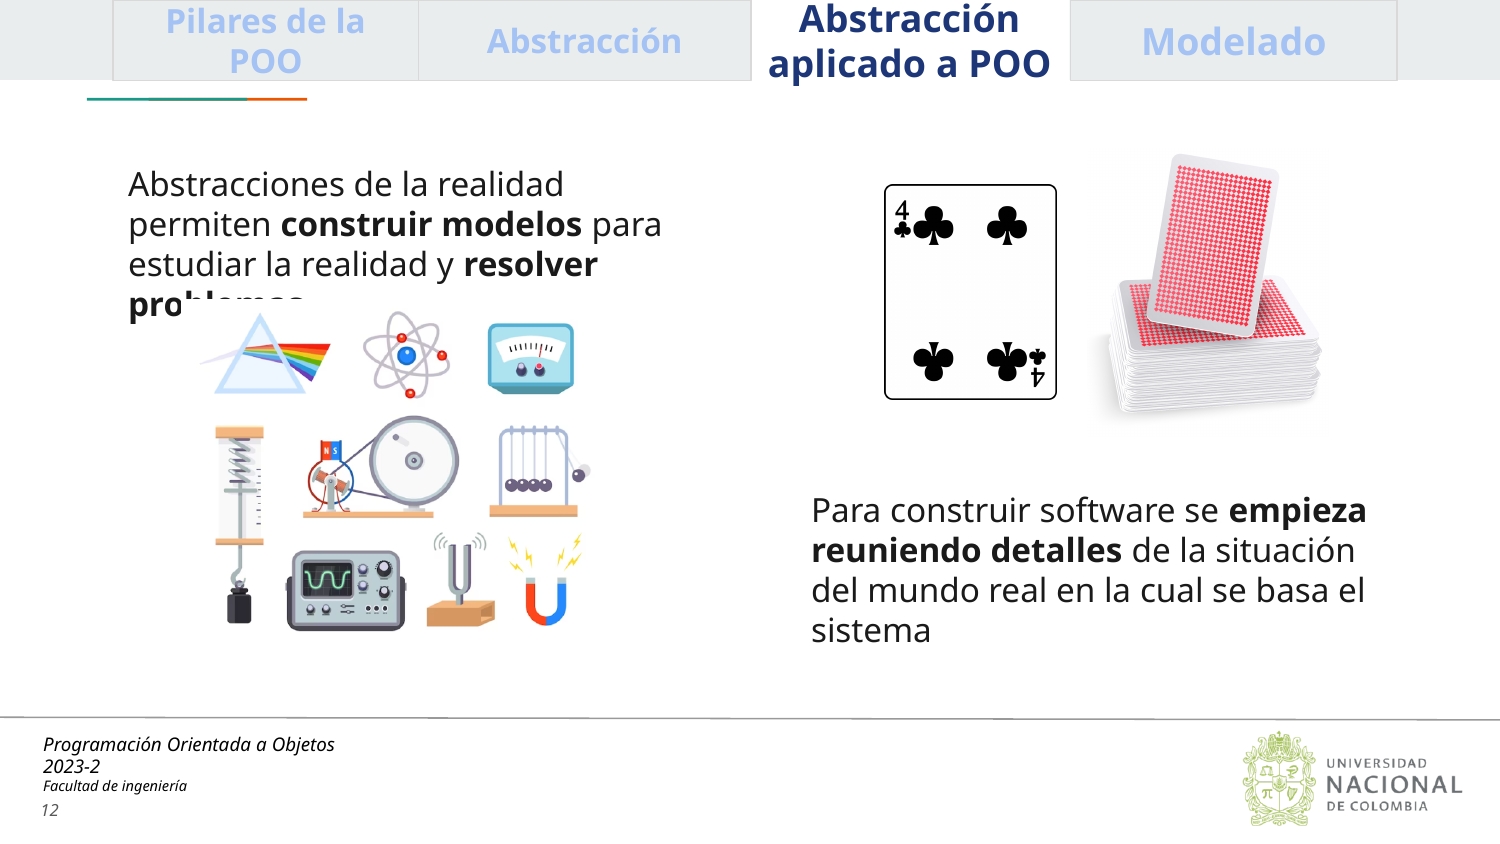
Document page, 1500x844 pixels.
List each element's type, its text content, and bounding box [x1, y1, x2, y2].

text_box Abstracción aplicado a POO [751, 0, 1070, 81]
picture [1239, 727, 1466, 829]
text_box Abstracciones de la realidad permiten construir modelos para estudiar la realidad y resolver problemas [113, 148, 722, 338]
slide_number ‹#› [25, 779, 116, 844]
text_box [884, 148, 1330, 437]
text_box Para construir software se empieza reuniendo detalles de la situación del mundo real en la cual se basa el sistema [796, 474, 1404, 665]
text_box Modelado [1070, 0, 1398, 81]
picture [181, 299, 612, 651]
text_box Pilares de la POO [113, 0, 418, 81]
text_box Abstracción [418, 0, 751, 81]
